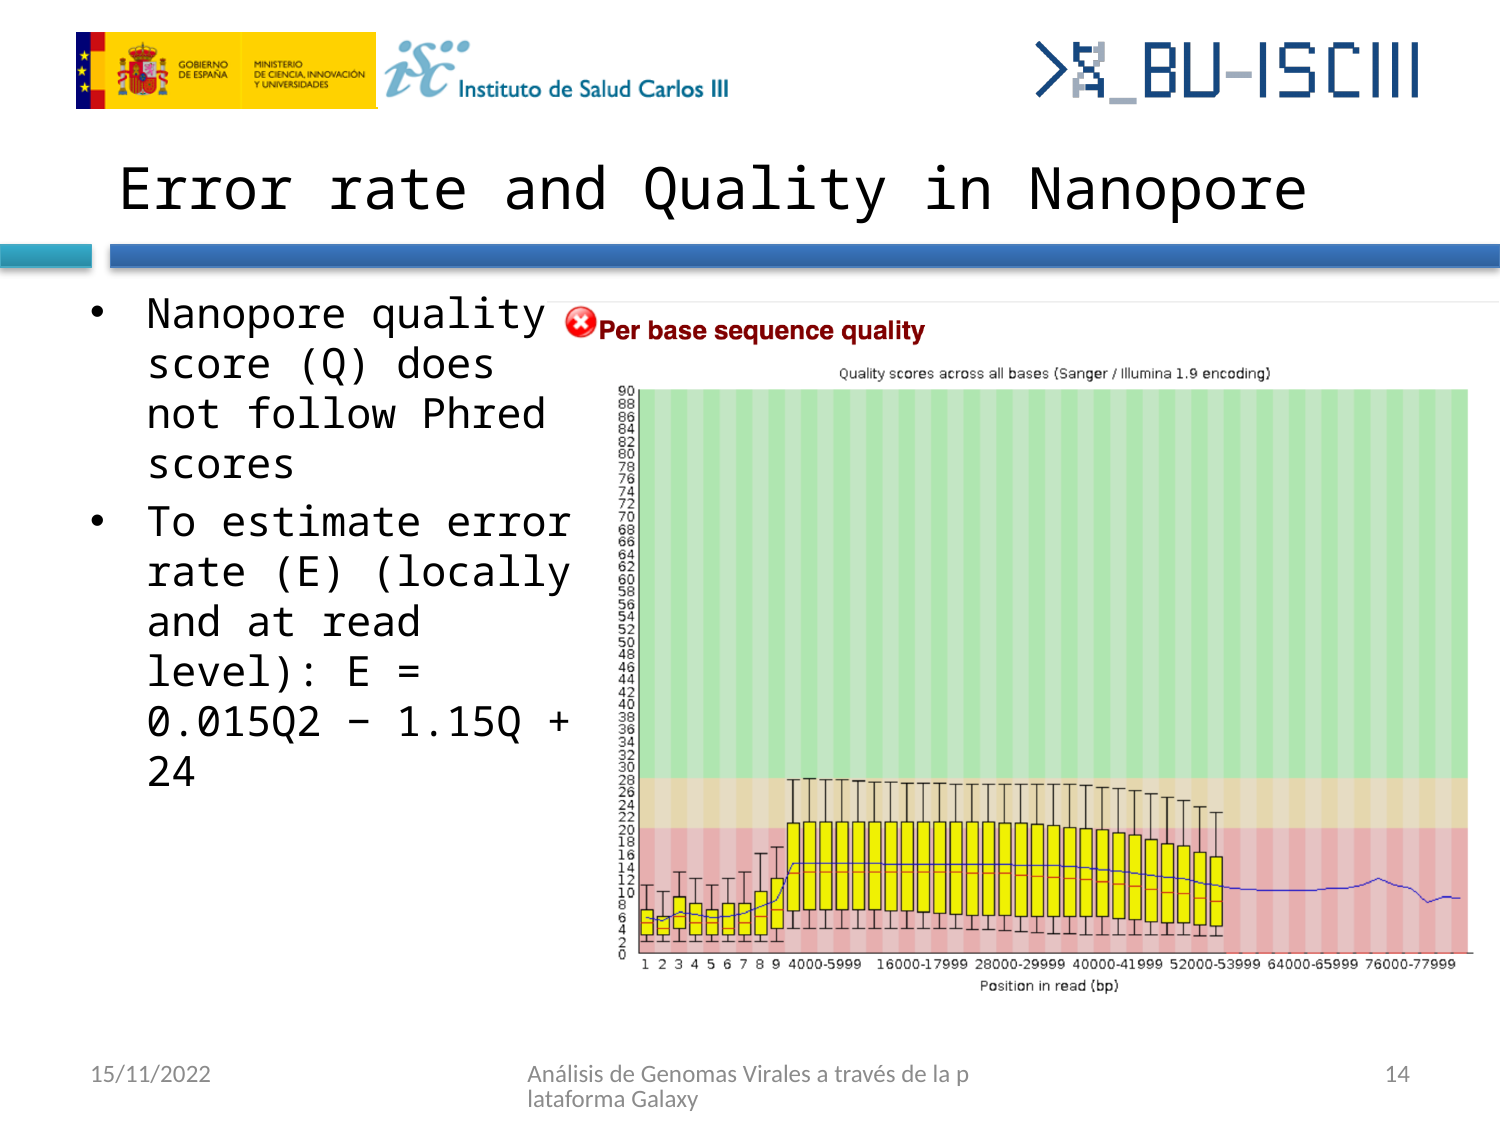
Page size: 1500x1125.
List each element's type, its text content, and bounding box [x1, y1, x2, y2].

picture [1021, 0, 1436, 138]
list Nanopore quality score (Q) does not follow Phred scores To estimate error rate (E) (locally and at read level): E = 0.015Q2 − 1.15Q + 24 [75, 278, 609, 970]
picture [76, 32, 809, 109]
picture [547, 300, 1499, 999]
slide_number 14 [1074, 1042, 1425, 1103]
footer Análisis de Genomas Virales a través de la plataforma Galaxy [512, 1042, 988, 1103]
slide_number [75, 1042, 425, 1103]
title Error rate and Quality in Nanopore [103, 114, 1397, 257]
